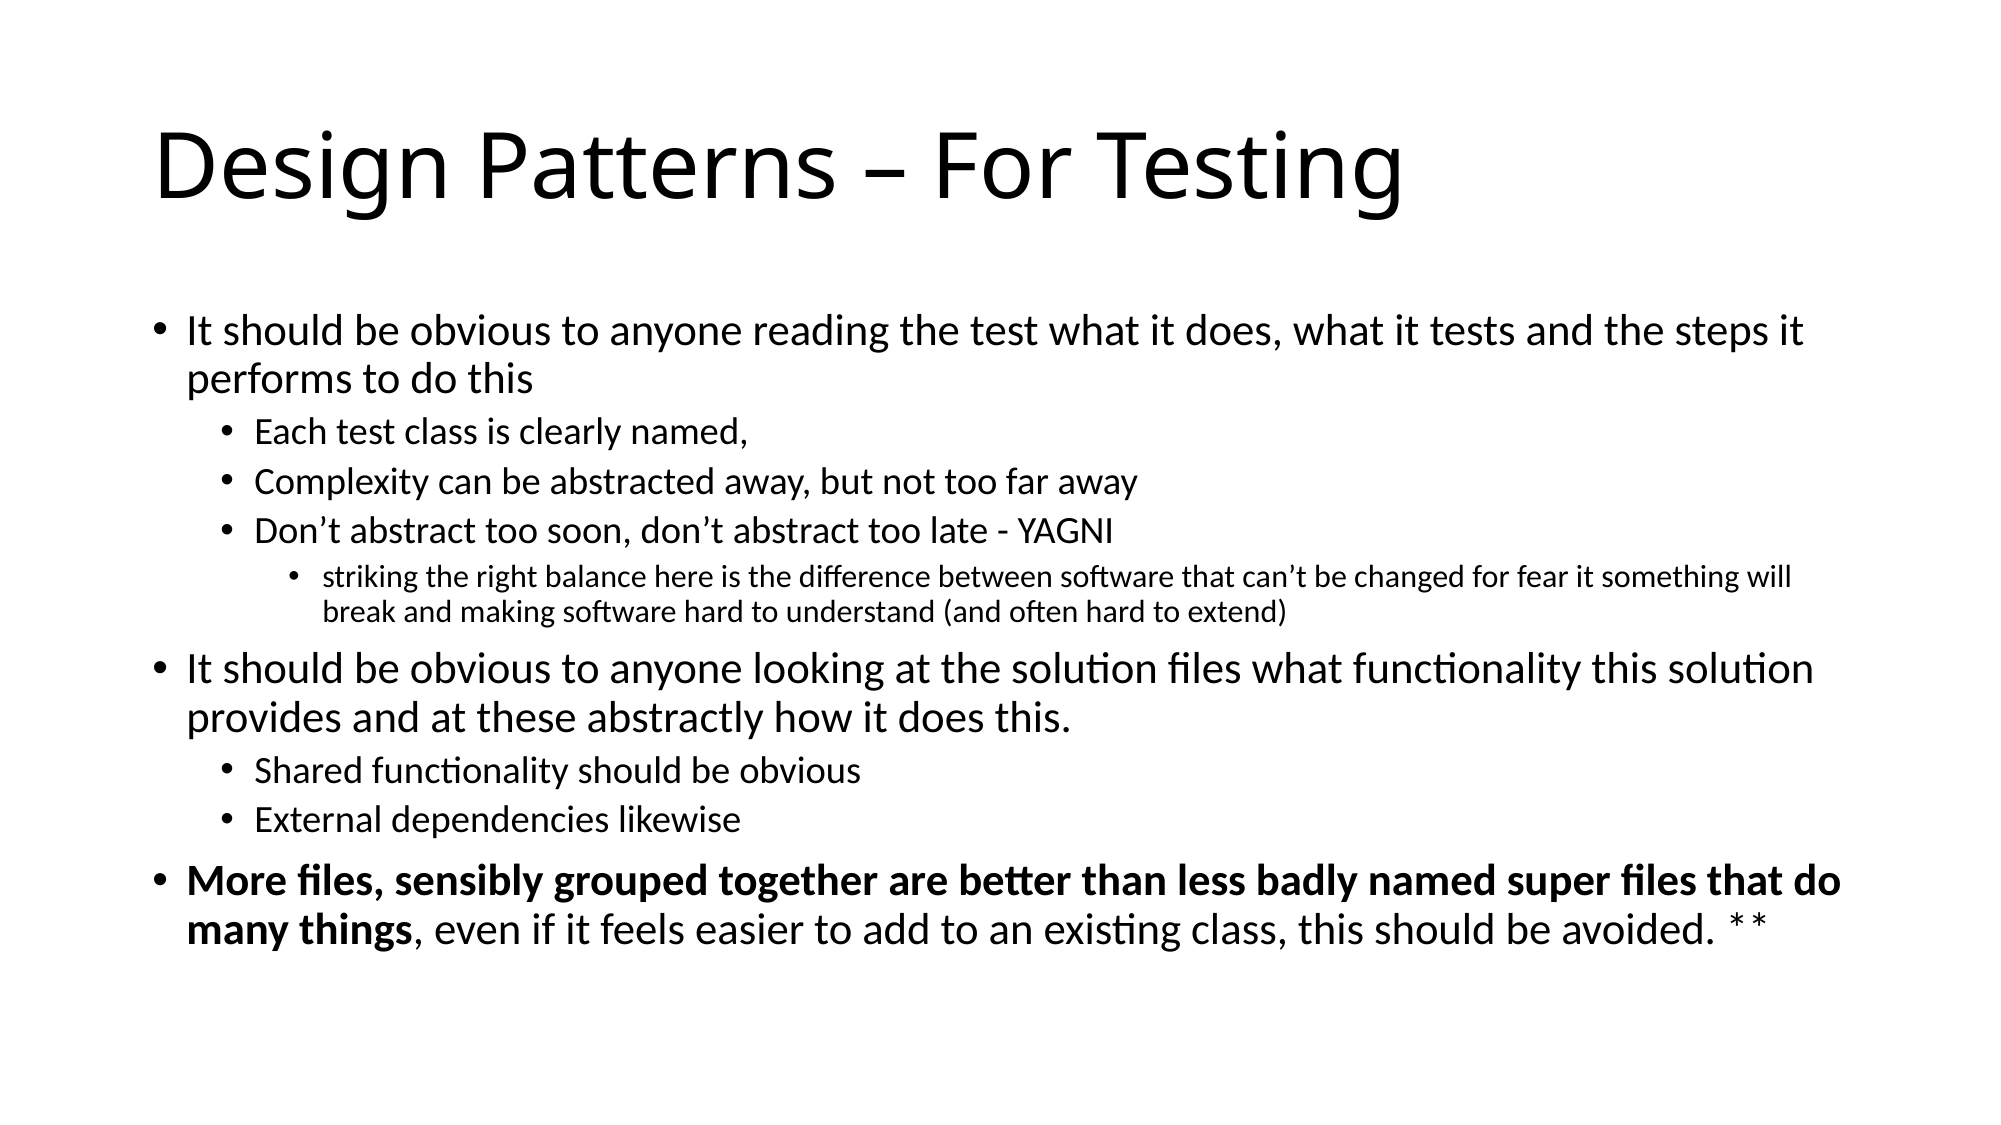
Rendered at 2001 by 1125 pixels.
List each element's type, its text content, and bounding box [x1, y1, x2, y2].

list It should be obvious to anyone reading the test what it does, what it tests and the steps it performs to do this Each test class is clearly named, Complexity can be abstracted away, but not too far away Don’t abstract too soon, don’t abstract too late - YAGNI striking the right balance here is the difference between software that can’t be changed for fear it something will break and making software hard to understand (and often hard to extend) It should be obvious to anyone looking at the solution files what functionality this solution provides and at these abstractly how it does this. Shared functionality should be obvious External dependencies likewise More files, sensibly grouped together are better than less badly named super files that do many things, even if it feels easier to add to an existing class, this should be avoided. ** [137, 299, 1863, 1014]
title Design Patterns – For Testing [137, 59, 1863, 278]
